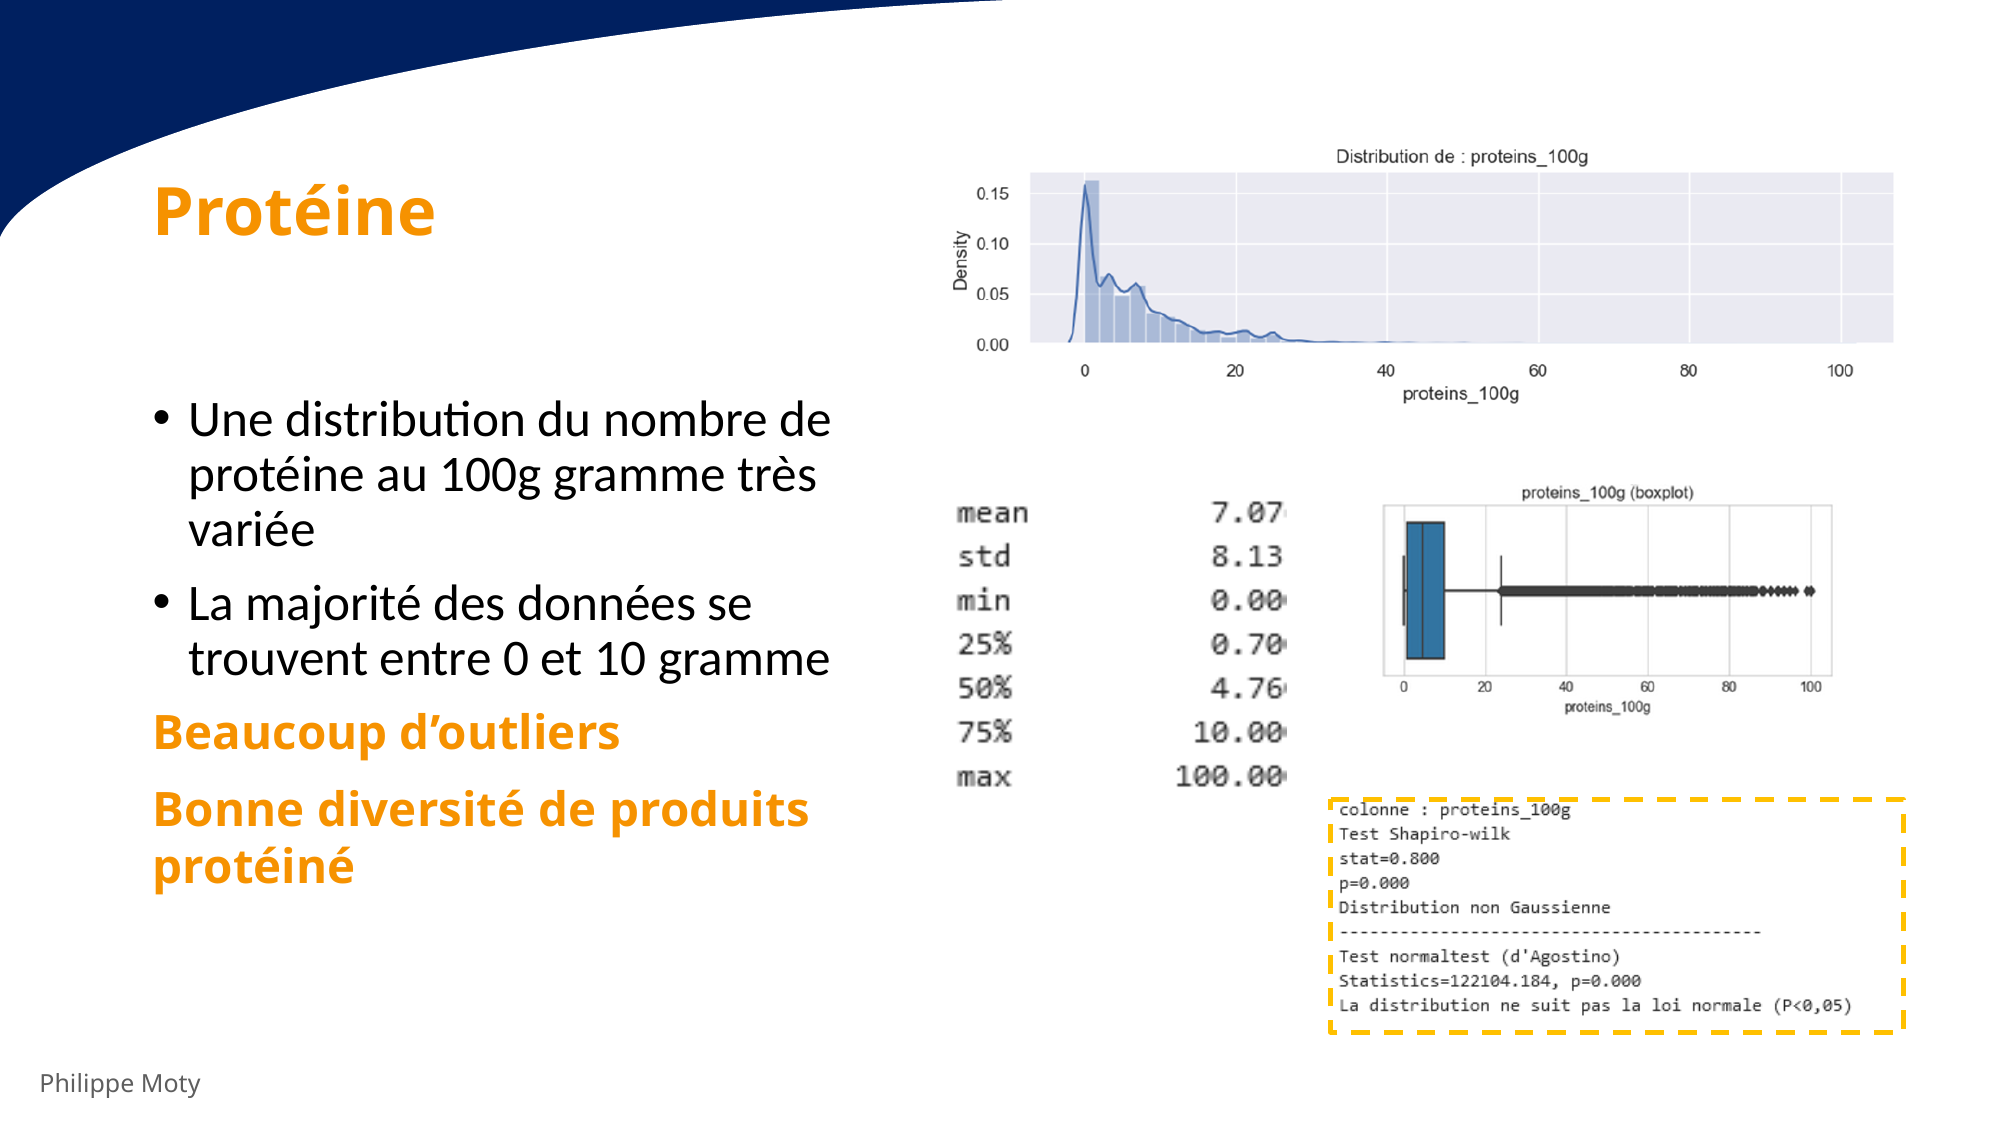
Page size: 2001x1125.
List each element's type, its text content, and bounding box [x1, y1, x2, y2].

picture [1381, 484, 1853, 723]
title Protéine [137, 141, 851, 338]
picture [1332, 801, 1902, 1030]
list Une distribution du nombre de protéine au 100g gramme très variée La majorité des données se trouvent entre 0 et 10 gramme Beaucoup d’outliers Bonne diversité de produits protéiné [137, 384, 851, 962]
picture [946, 141, 1896, 406]
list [945, 487, 1287, 800]
